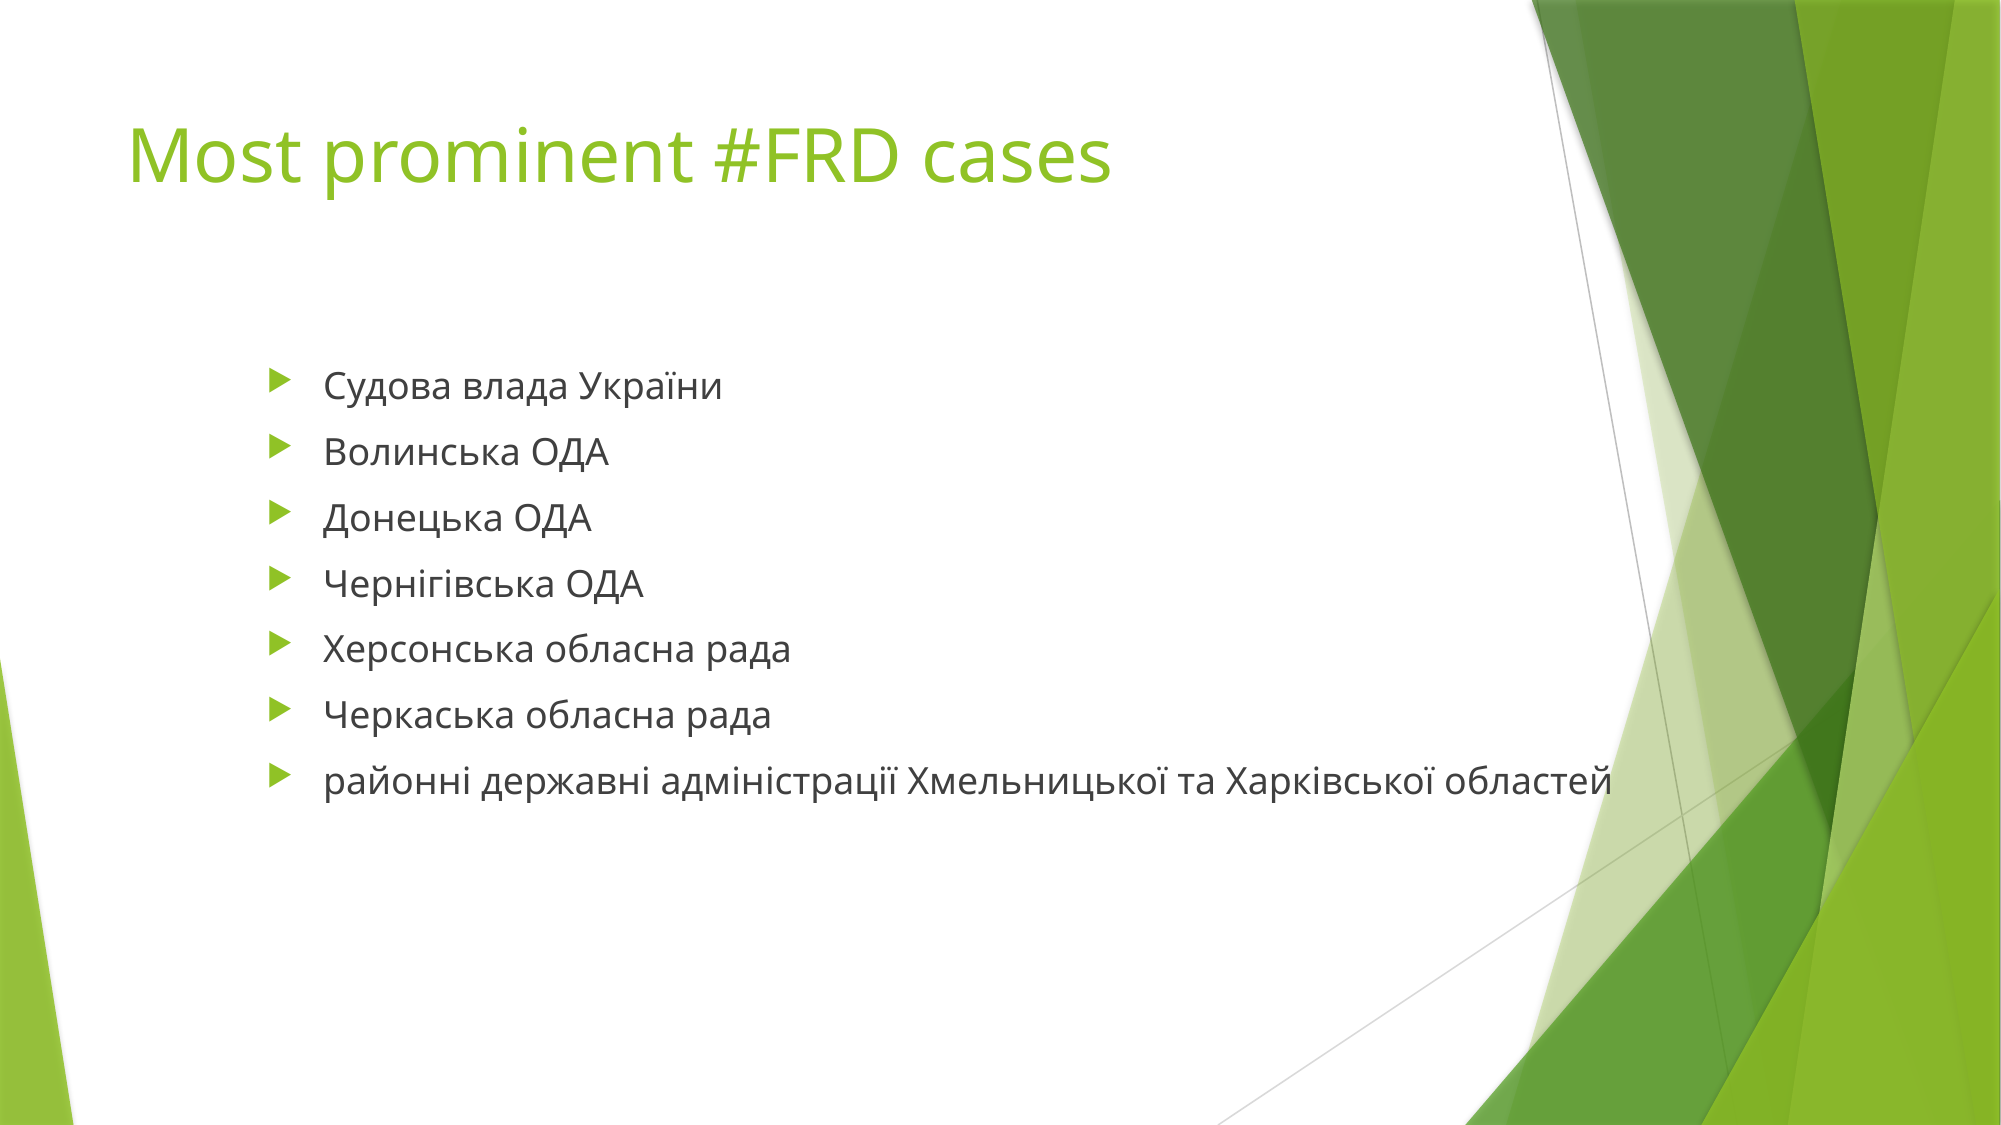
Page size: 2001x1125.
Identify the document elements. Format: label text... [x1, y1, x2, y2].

title Most prominent #FRD cases [111, 99, 1522, 317]
list Судова влада України Волинська ОДА Донецька ОДА Чернігівська ОДА Херсонська обласна рада Черкаська обласна рада районні державні адміністрації Хмельницької та Харківської областей [251, 354, 1662, 992]
